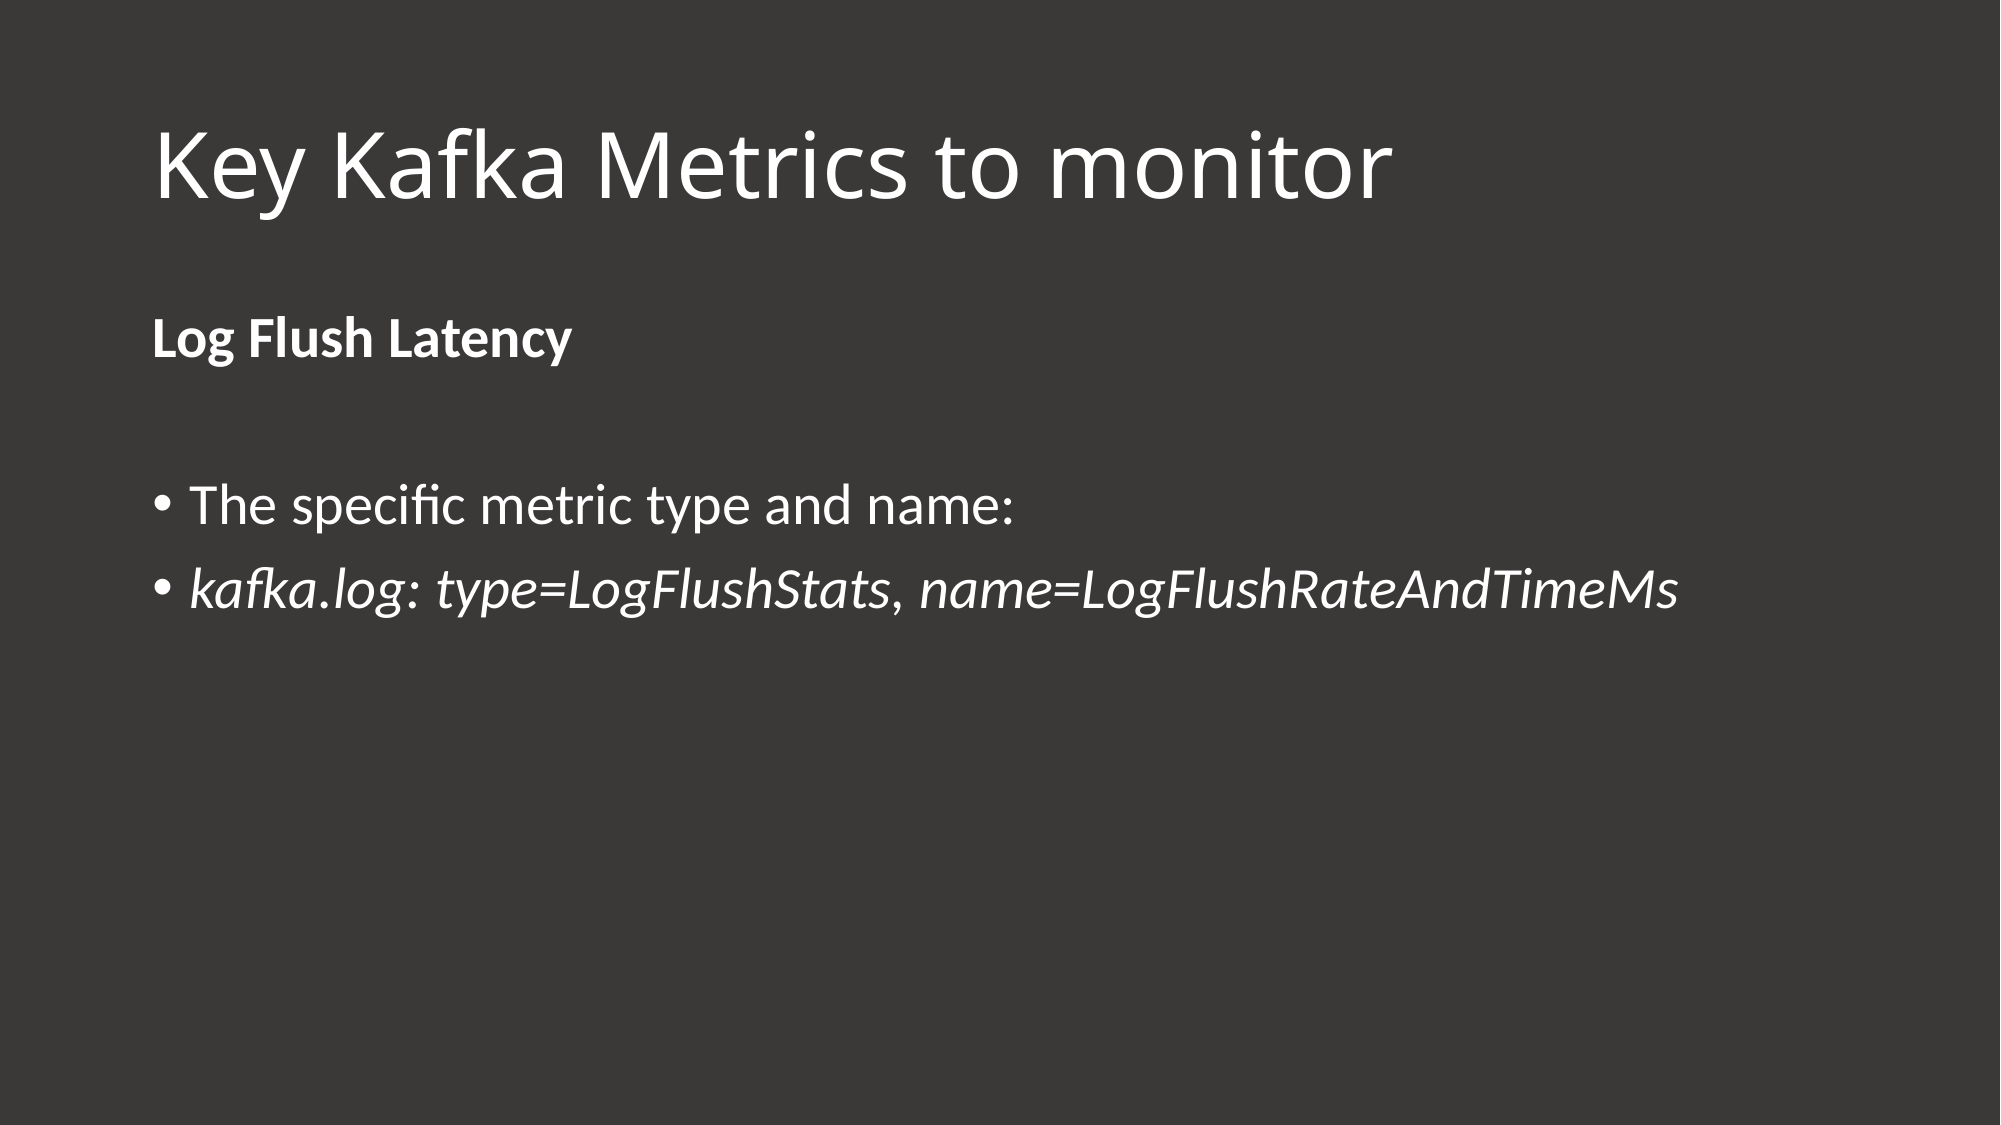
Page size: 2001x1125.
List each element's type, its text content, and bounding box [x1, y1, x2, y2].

list Log Flush Latency The specific metric type and name: kafka.log: type=LogFlushStats, name=LogFlushRateAndTimeMs [137, 299, 1863, 1014]
title Key Kafka Metrics to monitor [137, 59, 1863, 278]
